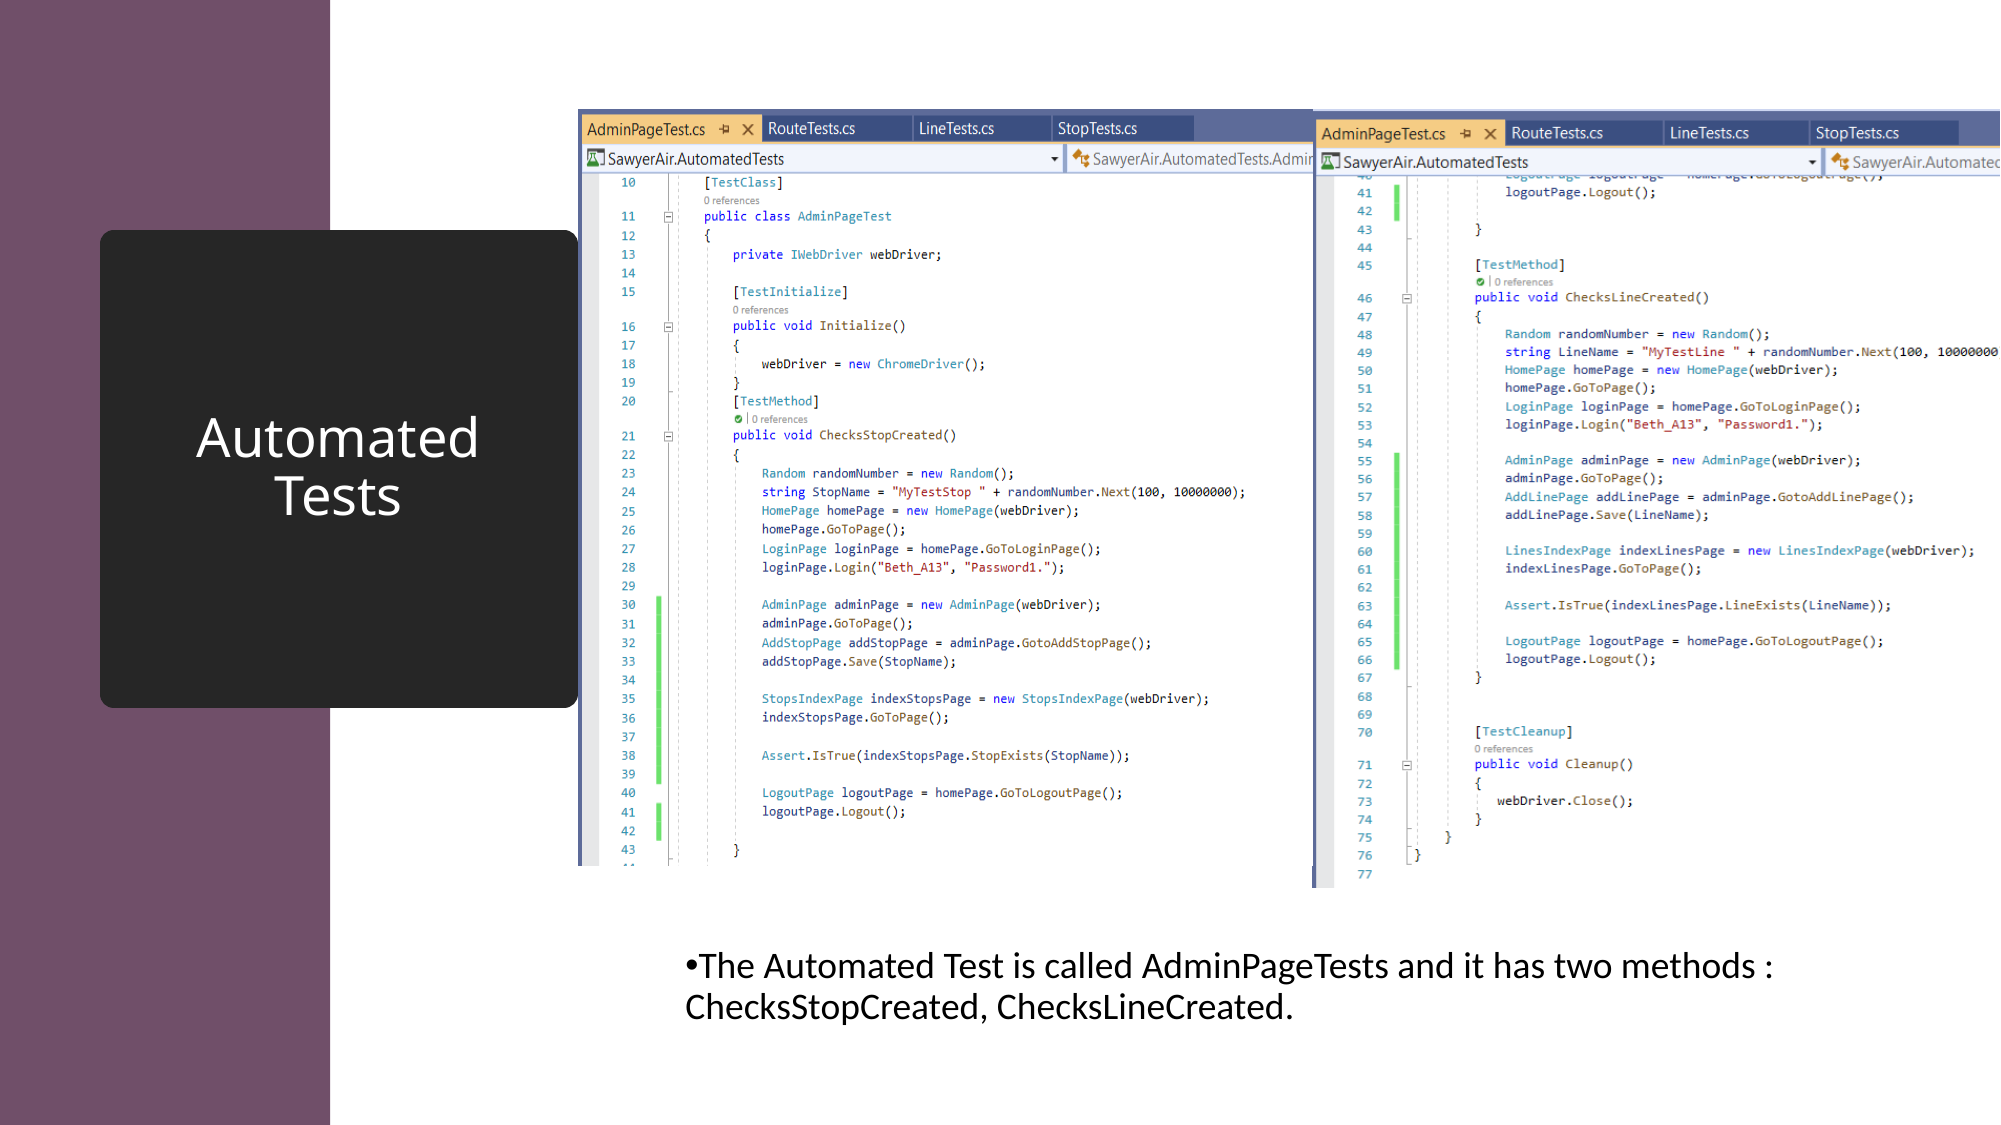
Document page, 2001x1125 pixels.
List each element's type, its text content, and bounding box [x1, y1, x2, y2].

text_box [0, 0, 331, 1125]
picture [578, 109, 2000, 888]
title Automated Tests [113, 243, 564, 694]
text_box The Automated Test is called AdminPageTests and it has two methods : ChecksStopCreated, ChecksLineCreated. [670, 938, 1850, 1125]
